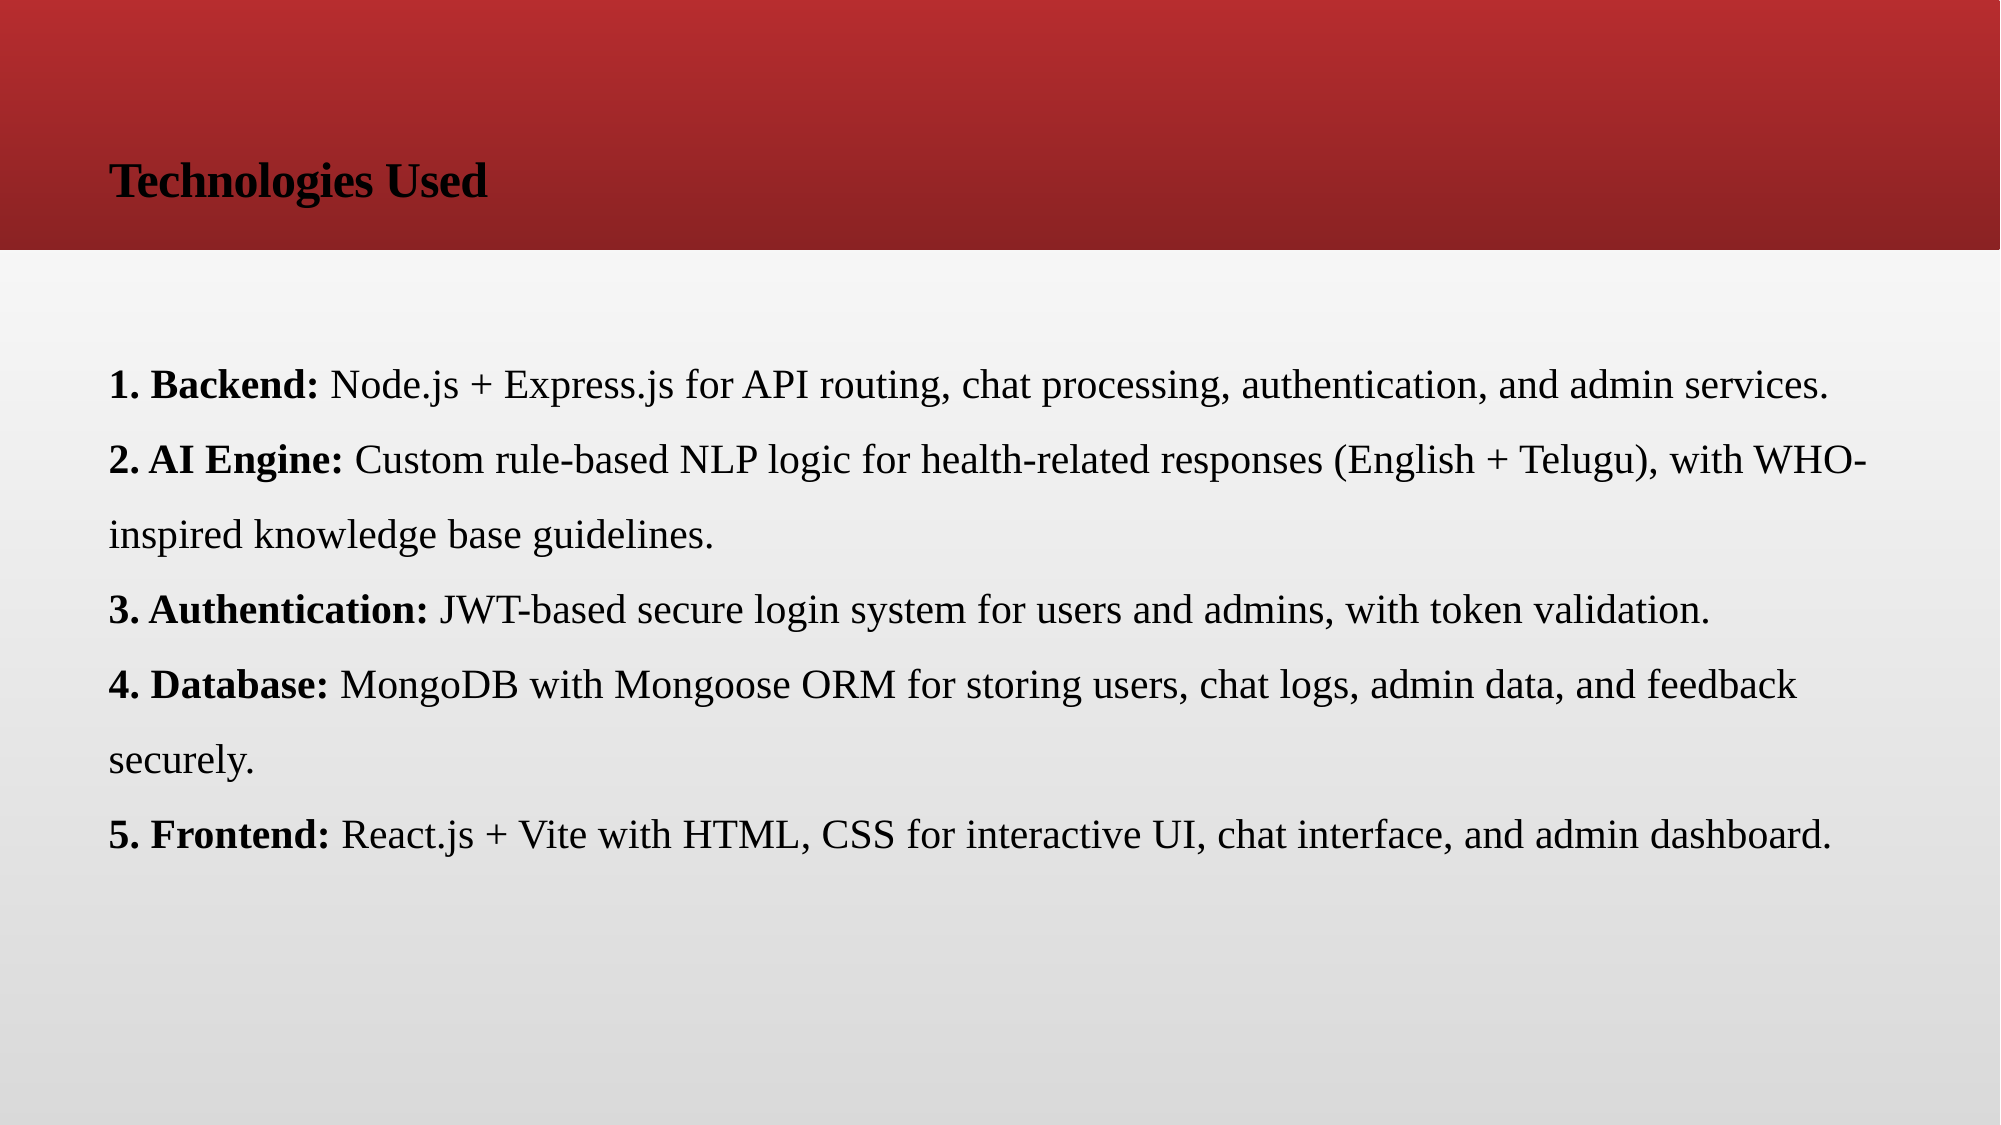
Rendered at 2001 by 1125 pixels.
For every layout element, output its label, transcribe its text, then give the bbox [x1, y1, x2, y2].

title Technologies Used [93, 166, 1744, 324]
text_box 1. Backend: Node.js + Express.js for API routing, chat processing, authentication, and admin services. 2. AI Engine: Custom rule-based NLP logic for health-related responses (English + Telugu), with WHO-inspired knowledge base guidelines. 3. Authentication: JWT-based secure login system for users and admins, with token validation. 4. Database: MongoDB with Mongoose ORM for storing users, chat logs, admin data, and feedback securely. 5. Frontend: React.js + Vite with HTML, CSS for interactive UI, chat interface, and admin dashboard. [93, 324, 1907, 865]
